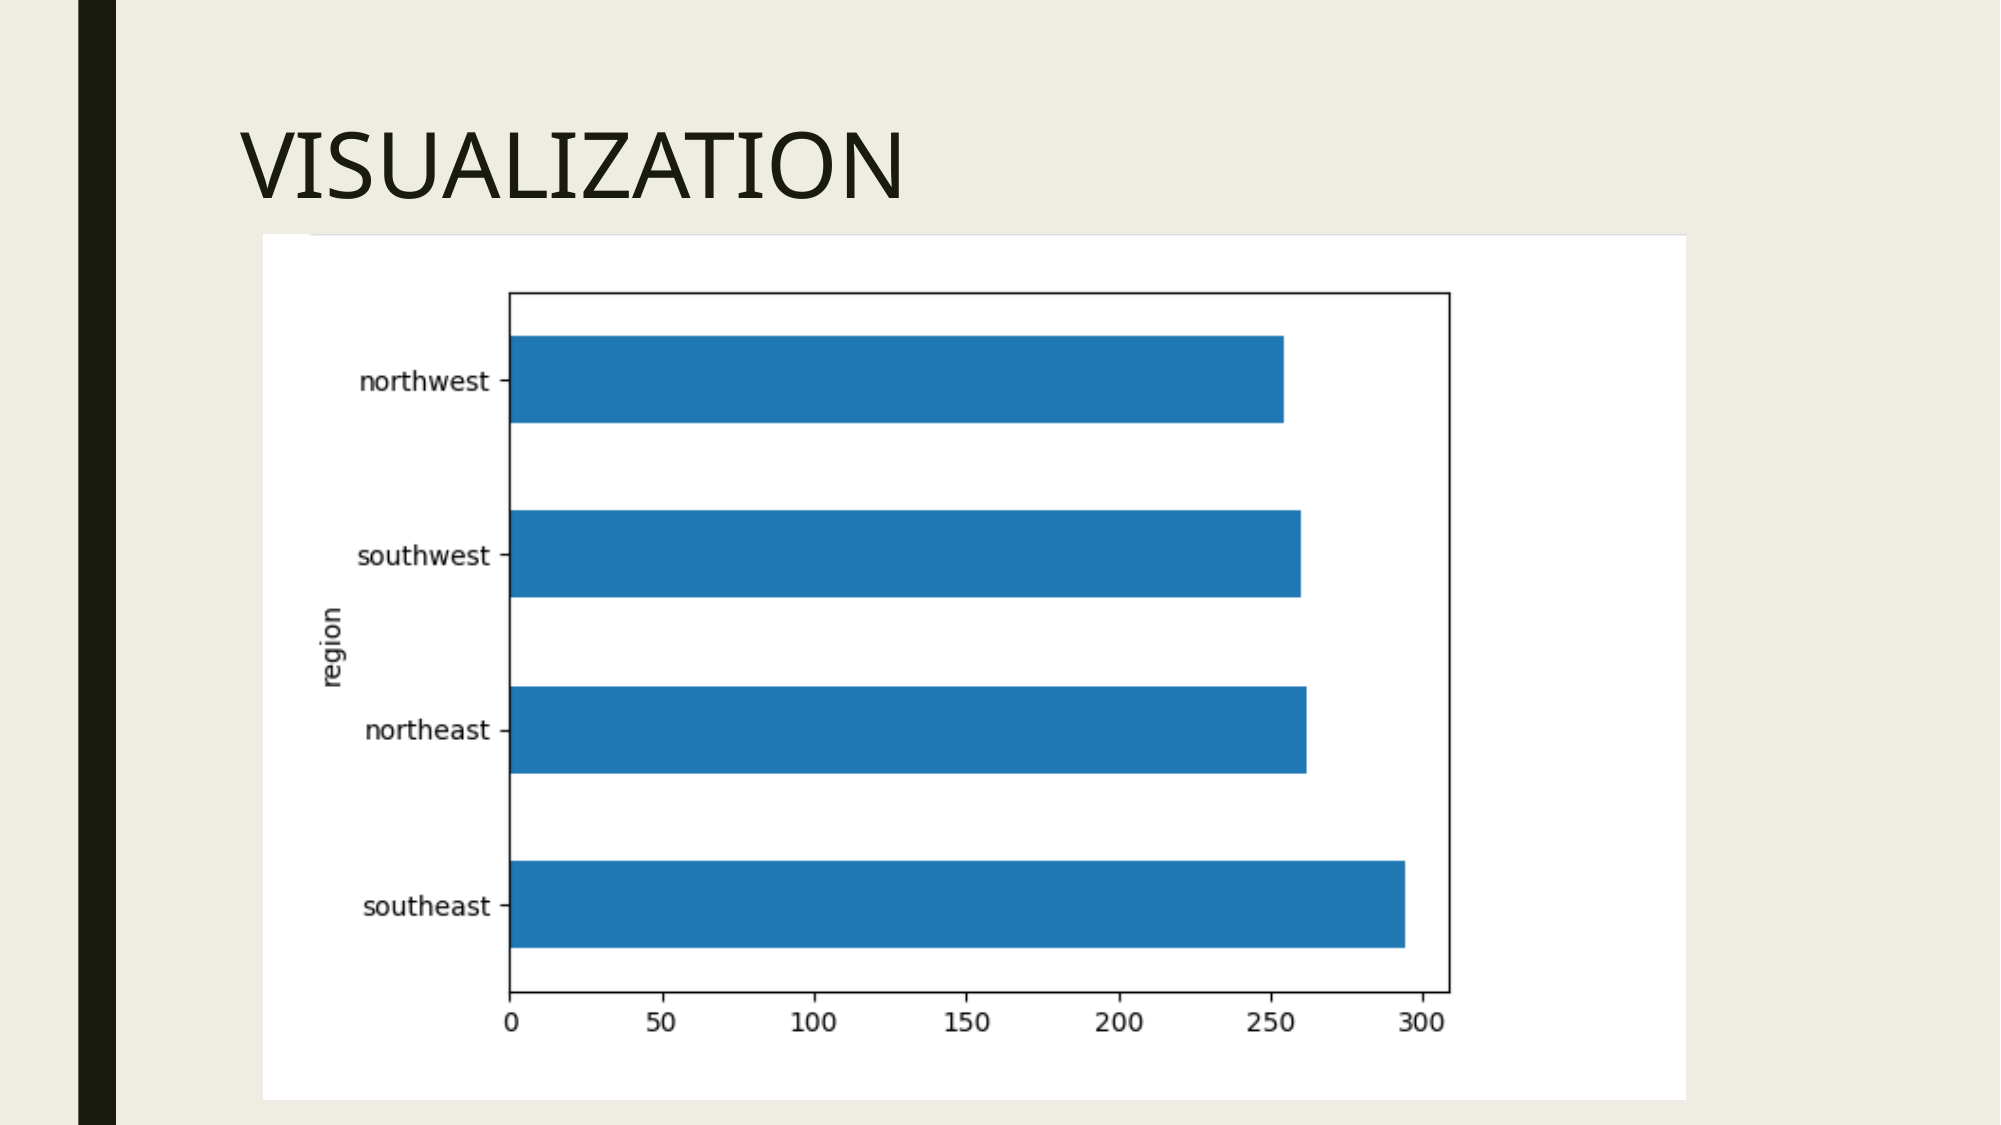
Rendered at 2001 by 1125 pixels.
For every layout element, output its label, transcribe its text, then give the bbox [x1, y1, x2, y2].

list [263, 234, 1686, 1100]
title VISUALIZATION [225, 112, 1800, 357]
